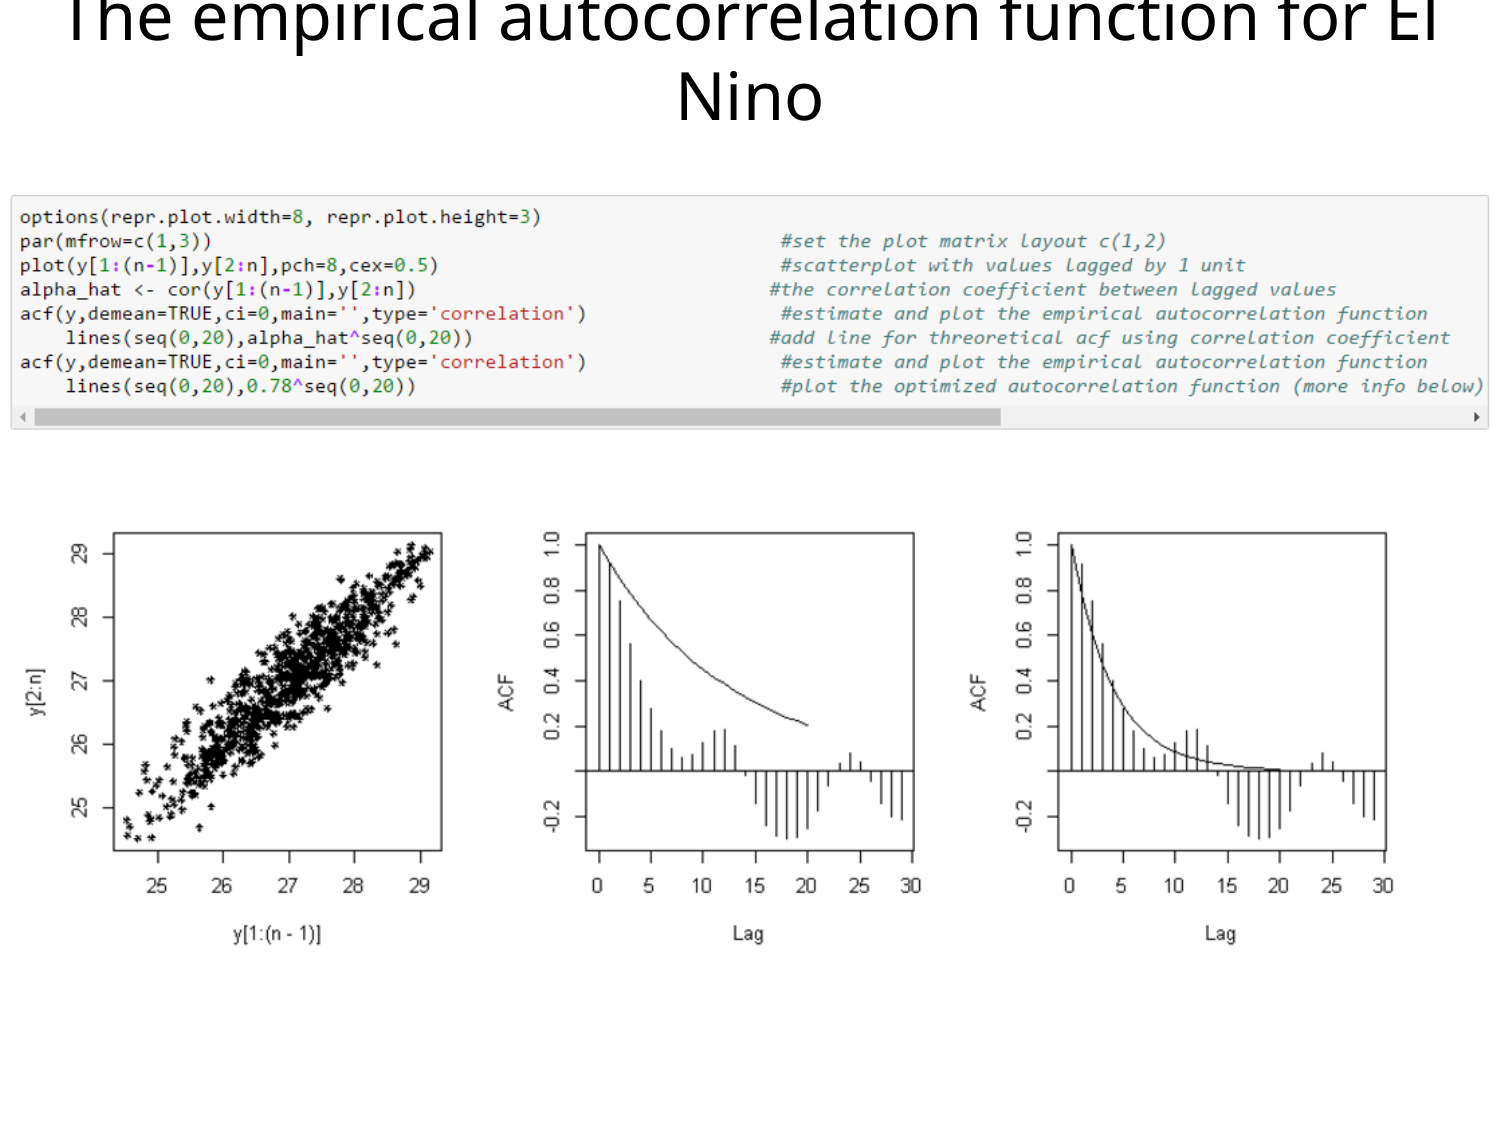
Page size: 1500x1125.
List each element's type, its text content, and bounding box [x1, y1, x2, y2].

picture [0, 187, 1500, 964]
title The empirical autocorrelation function for El Nino [37, 32, 1463, 75]
